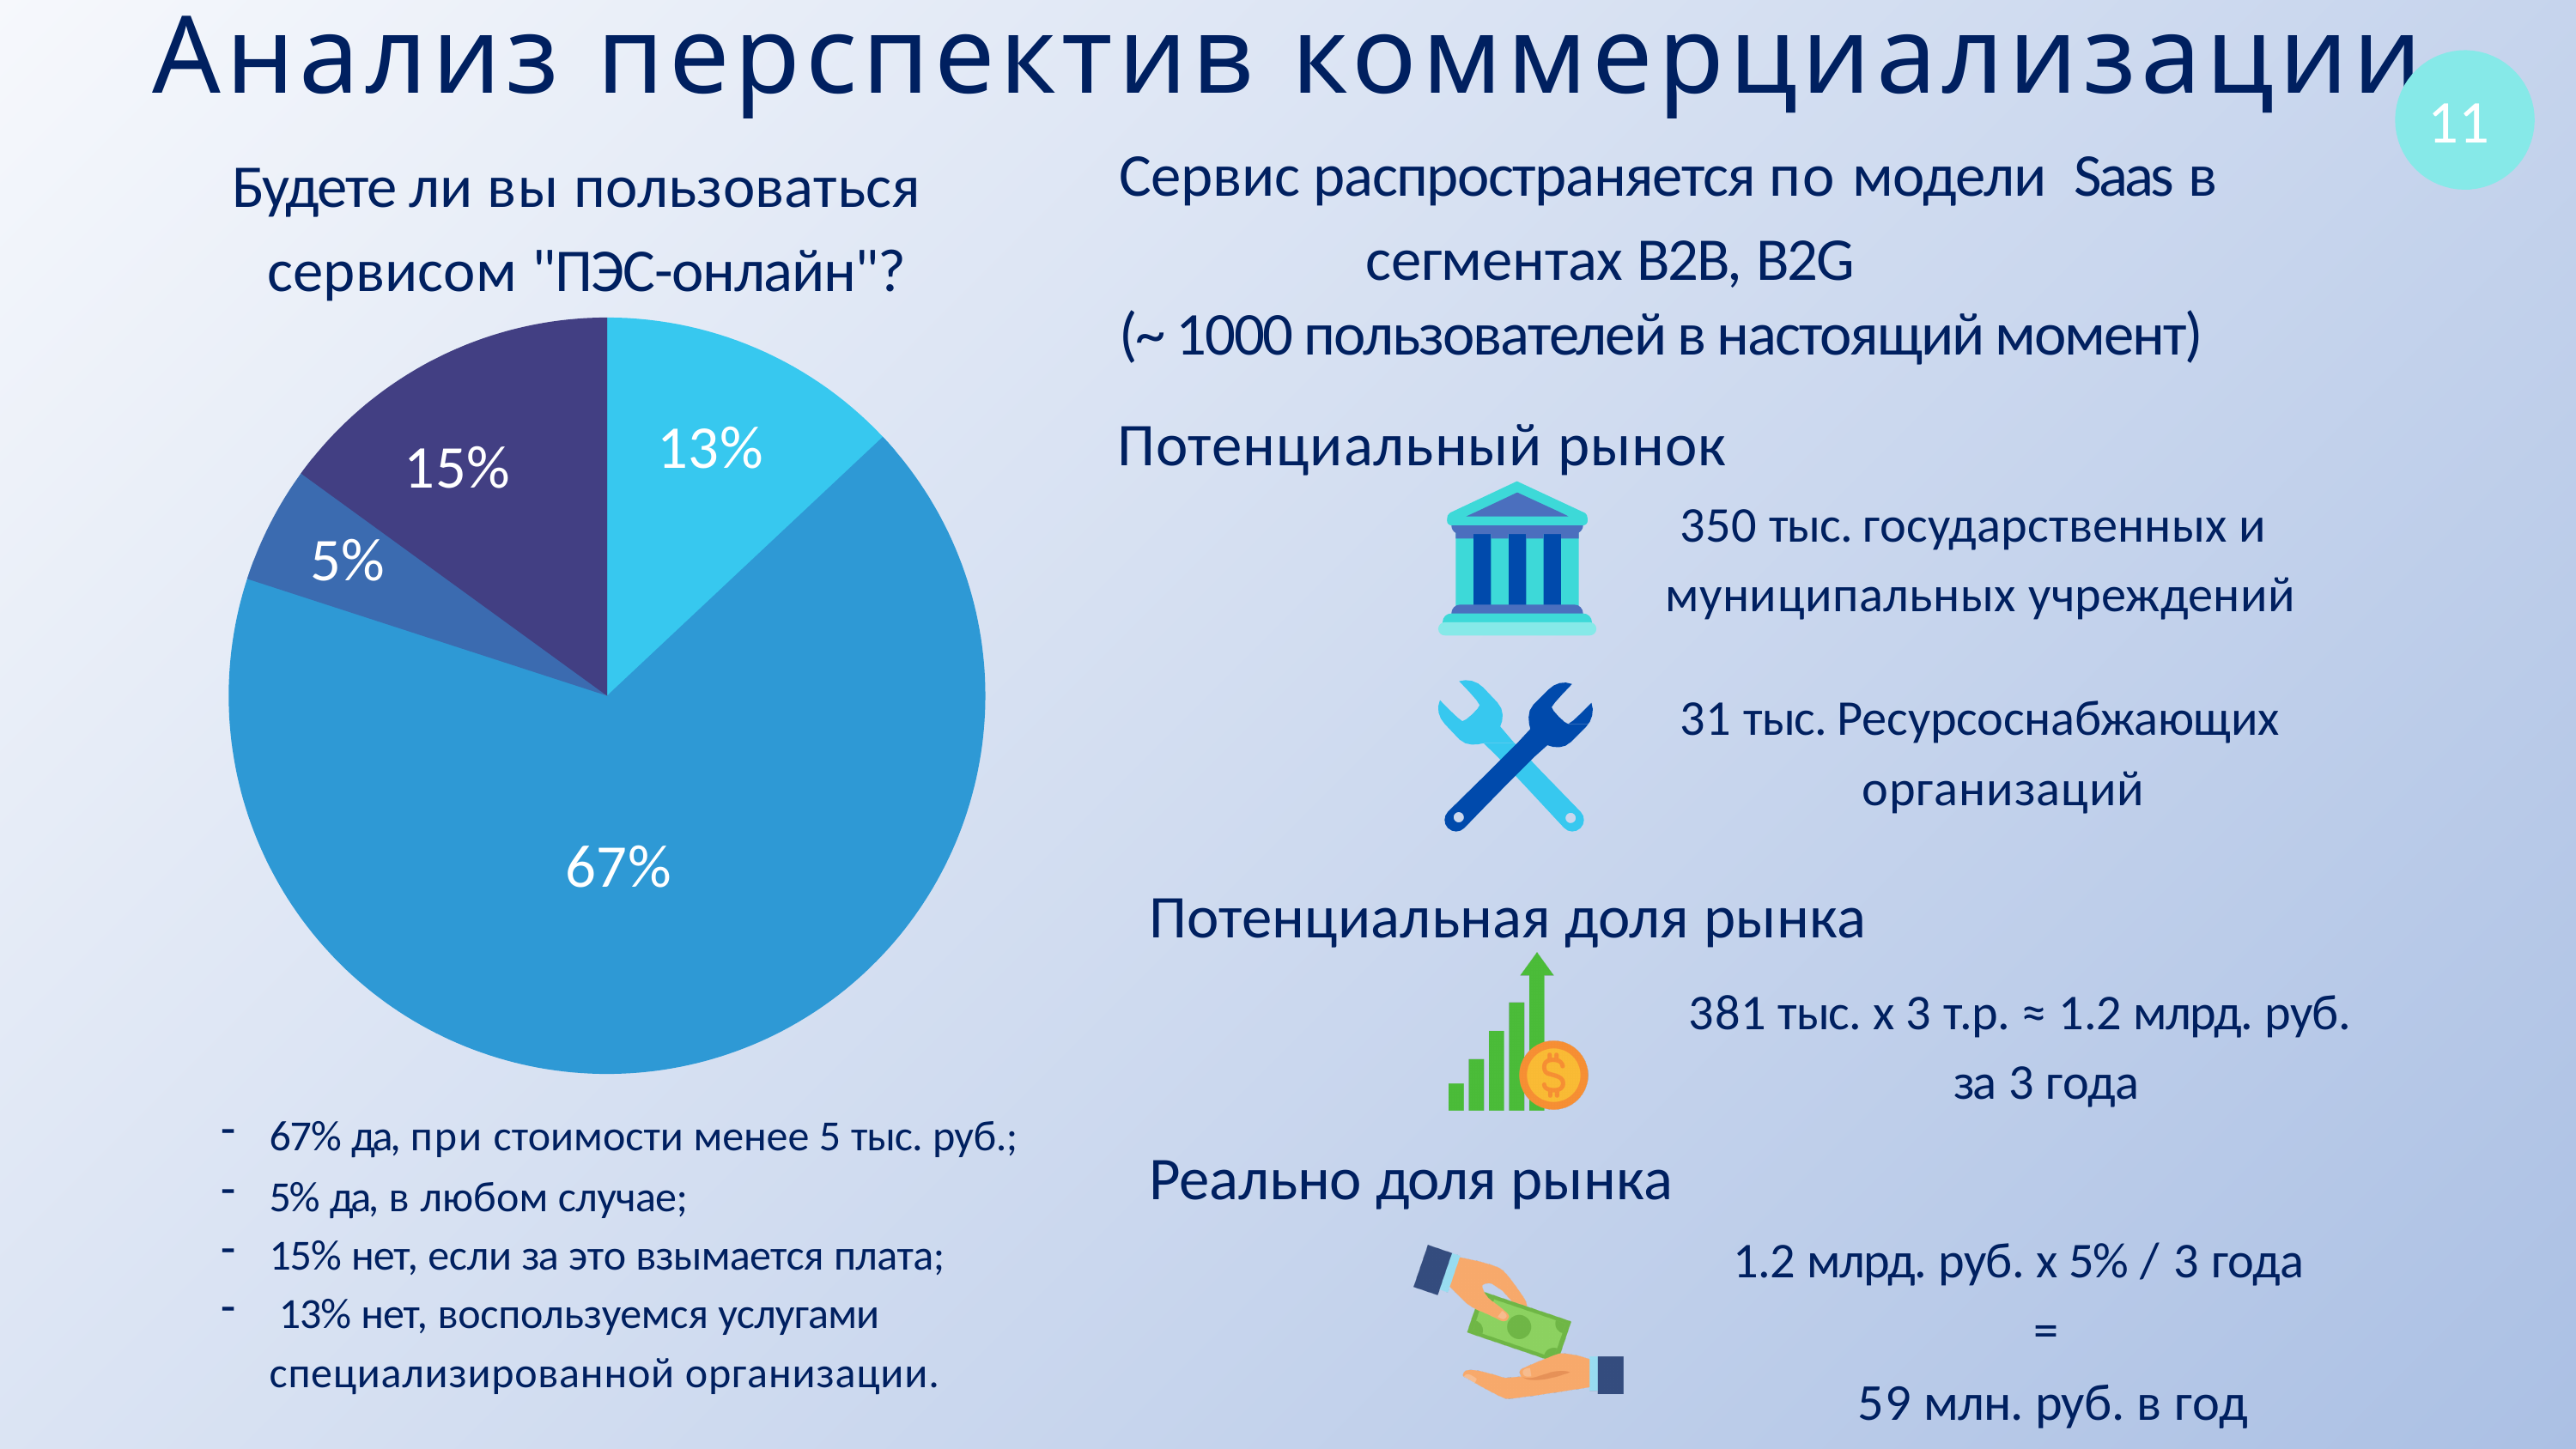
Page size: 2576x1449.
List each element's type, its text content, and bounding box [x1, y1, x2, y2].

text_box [1437, 680, 1593, 832]
text_box 350 тыс. государственных и муниципальных учреждений 31 тыс. Ресурсоснабжающих организаций [1663, 480, 2354, 815]
text_box Будете ли вы пользоваться сервисом "ПЭС-онлайн"? [230, 134, 1013, 304]
picture [1413, 1245, 1624, 1399]
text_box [228, 317, 986, 1075]
text_box [2395, 50, 2525, 190]
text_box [1437, 481, 1597, 636]
text_box 67% да, при стоимости менее 5 тыс. руб.; 5% да, в любом случае; 15% нет, если за это взымается плата; 13% нет, воспользуемся услугами специализированной организации. [219, 1098, 1147, 1397]
picture [1449, 952, 1589, 1111]
title Анализ перспектив коммерциализации [0, 0, 2576, 172]
text_box Сервис распространяется по модели Saas в сегментах B2B, B2G (~ 1000 пользователей в настоящий момент) Потенциальный рынок [1117, 122, 2355, 478]
text_box 11 [2426, 81, 2535, 155]
text_box Потенциальная доля рынка 381 тыс. х 3 т.р. ≈ 1.2 млрд. руб. за 3 года Реально доля рынка 1.2 млрд. руб. х 5% / 3 года = 59 млн. руб. в год [1147, 838, 2426, 1431]
